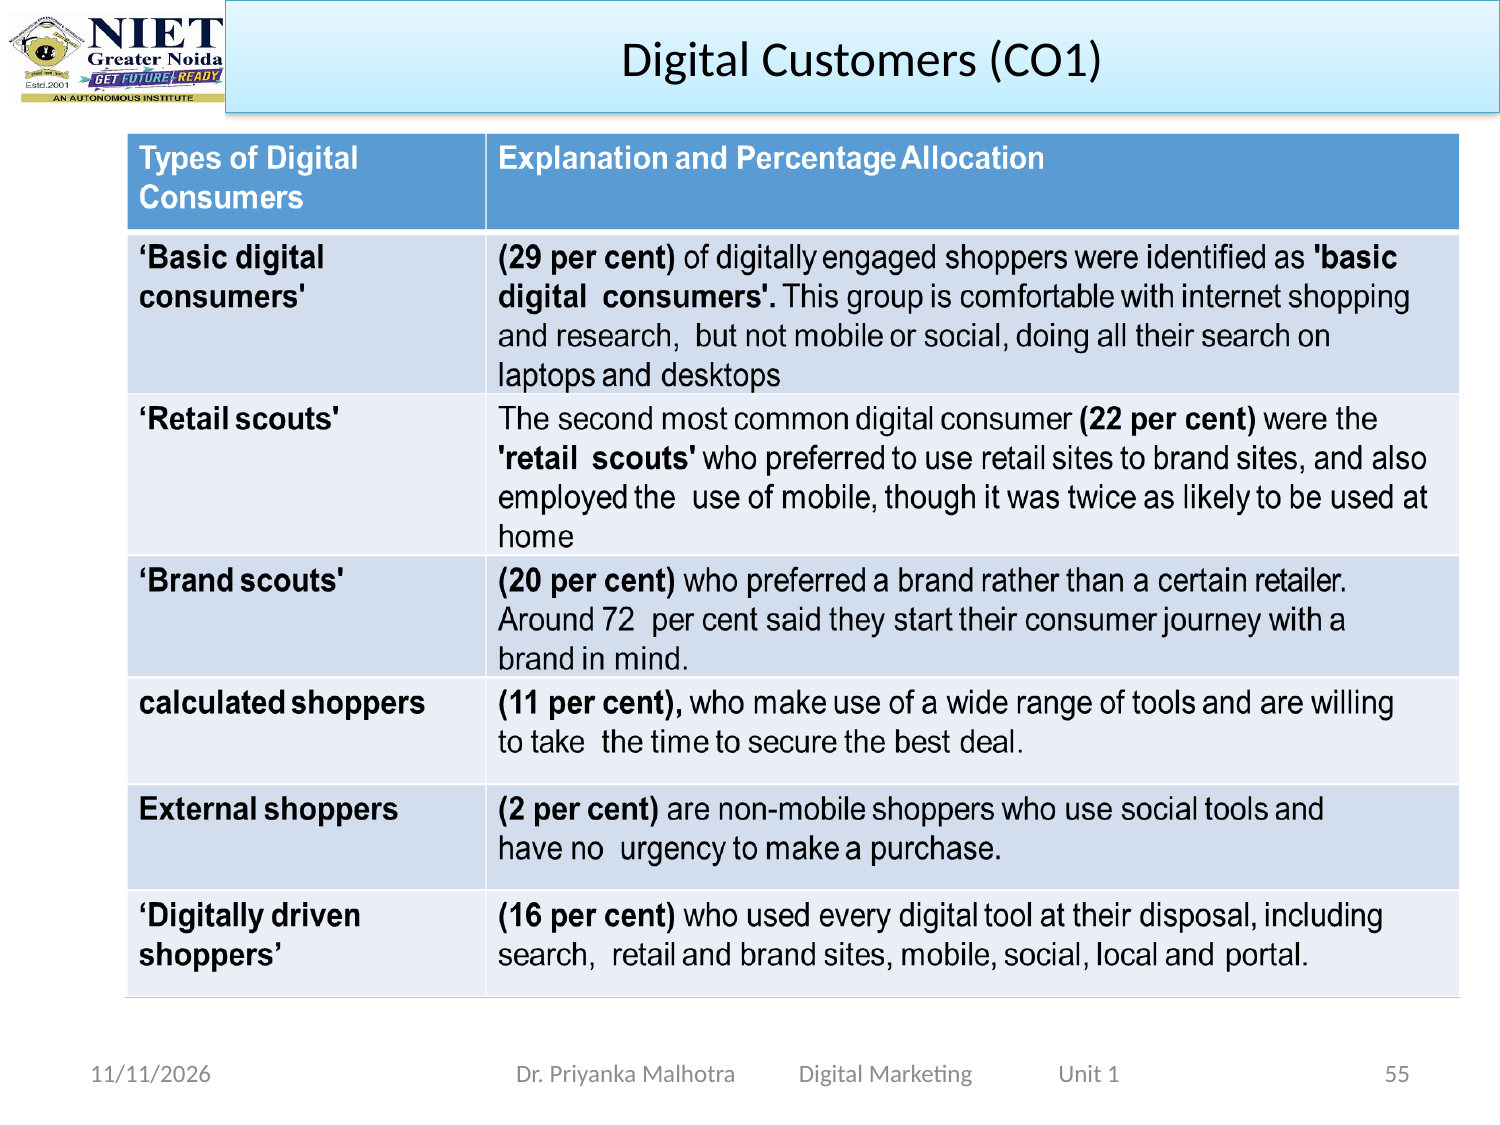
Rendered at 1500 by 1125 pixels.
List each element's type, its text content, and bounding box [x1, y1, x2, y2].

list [124, 126, 1463, 999]
picture [9, 0, 226, 128]
slide_number 55 [1074, 1042, 1425, 1103]
footer Dr. Priyanka Malhotra Digital Marketing Unit 1 [362, 1042, 1074, 1103]
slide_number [75, 1042, 362, 1103]
text_box Digital Customers (CO1) [226, 0, 1500, 113]
